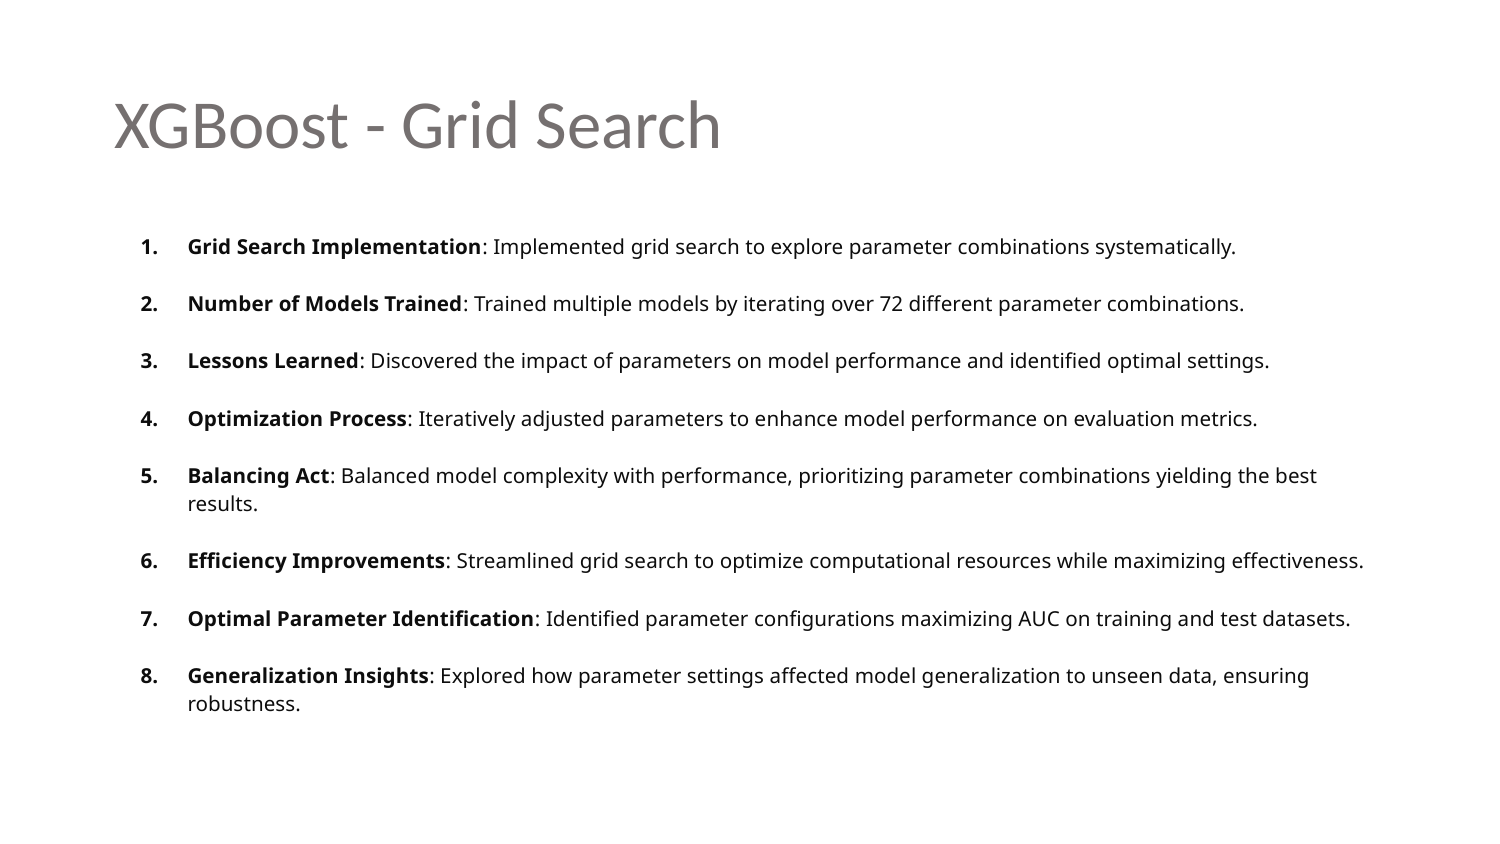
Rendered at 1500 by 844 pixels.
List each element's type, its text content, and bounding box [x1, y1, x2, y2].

list Grid Search Implementation: Implemented grid search to explore parameter combinations systematically. Number of Models Trained: Trained multiple models by iterating over 72 different parameter combinations. Lessons Learned: Discovered the impact of parameters on model performance and identified optimal settings. Optimization Process: Iteratively adjusted parameters to enhance model performance on evaluation metrics. Balancing Act: Balanced model complexity with performance, prioritizing parameter combinations yielding the best results. Efficiency Improvements: Streamlined grid search to optimize computational resources while maximizing effectiveness. Optimal Parameter Identification: Identified parameter configurations maximizing AUC on training and test datasets. Generalization Insights: Explored how parameter settings affected model generalization to unseen data, ensuring robustness. [103, 224, 1397, 760]
title XGBoost - Grid Search [103, 44, 1397, 208]
